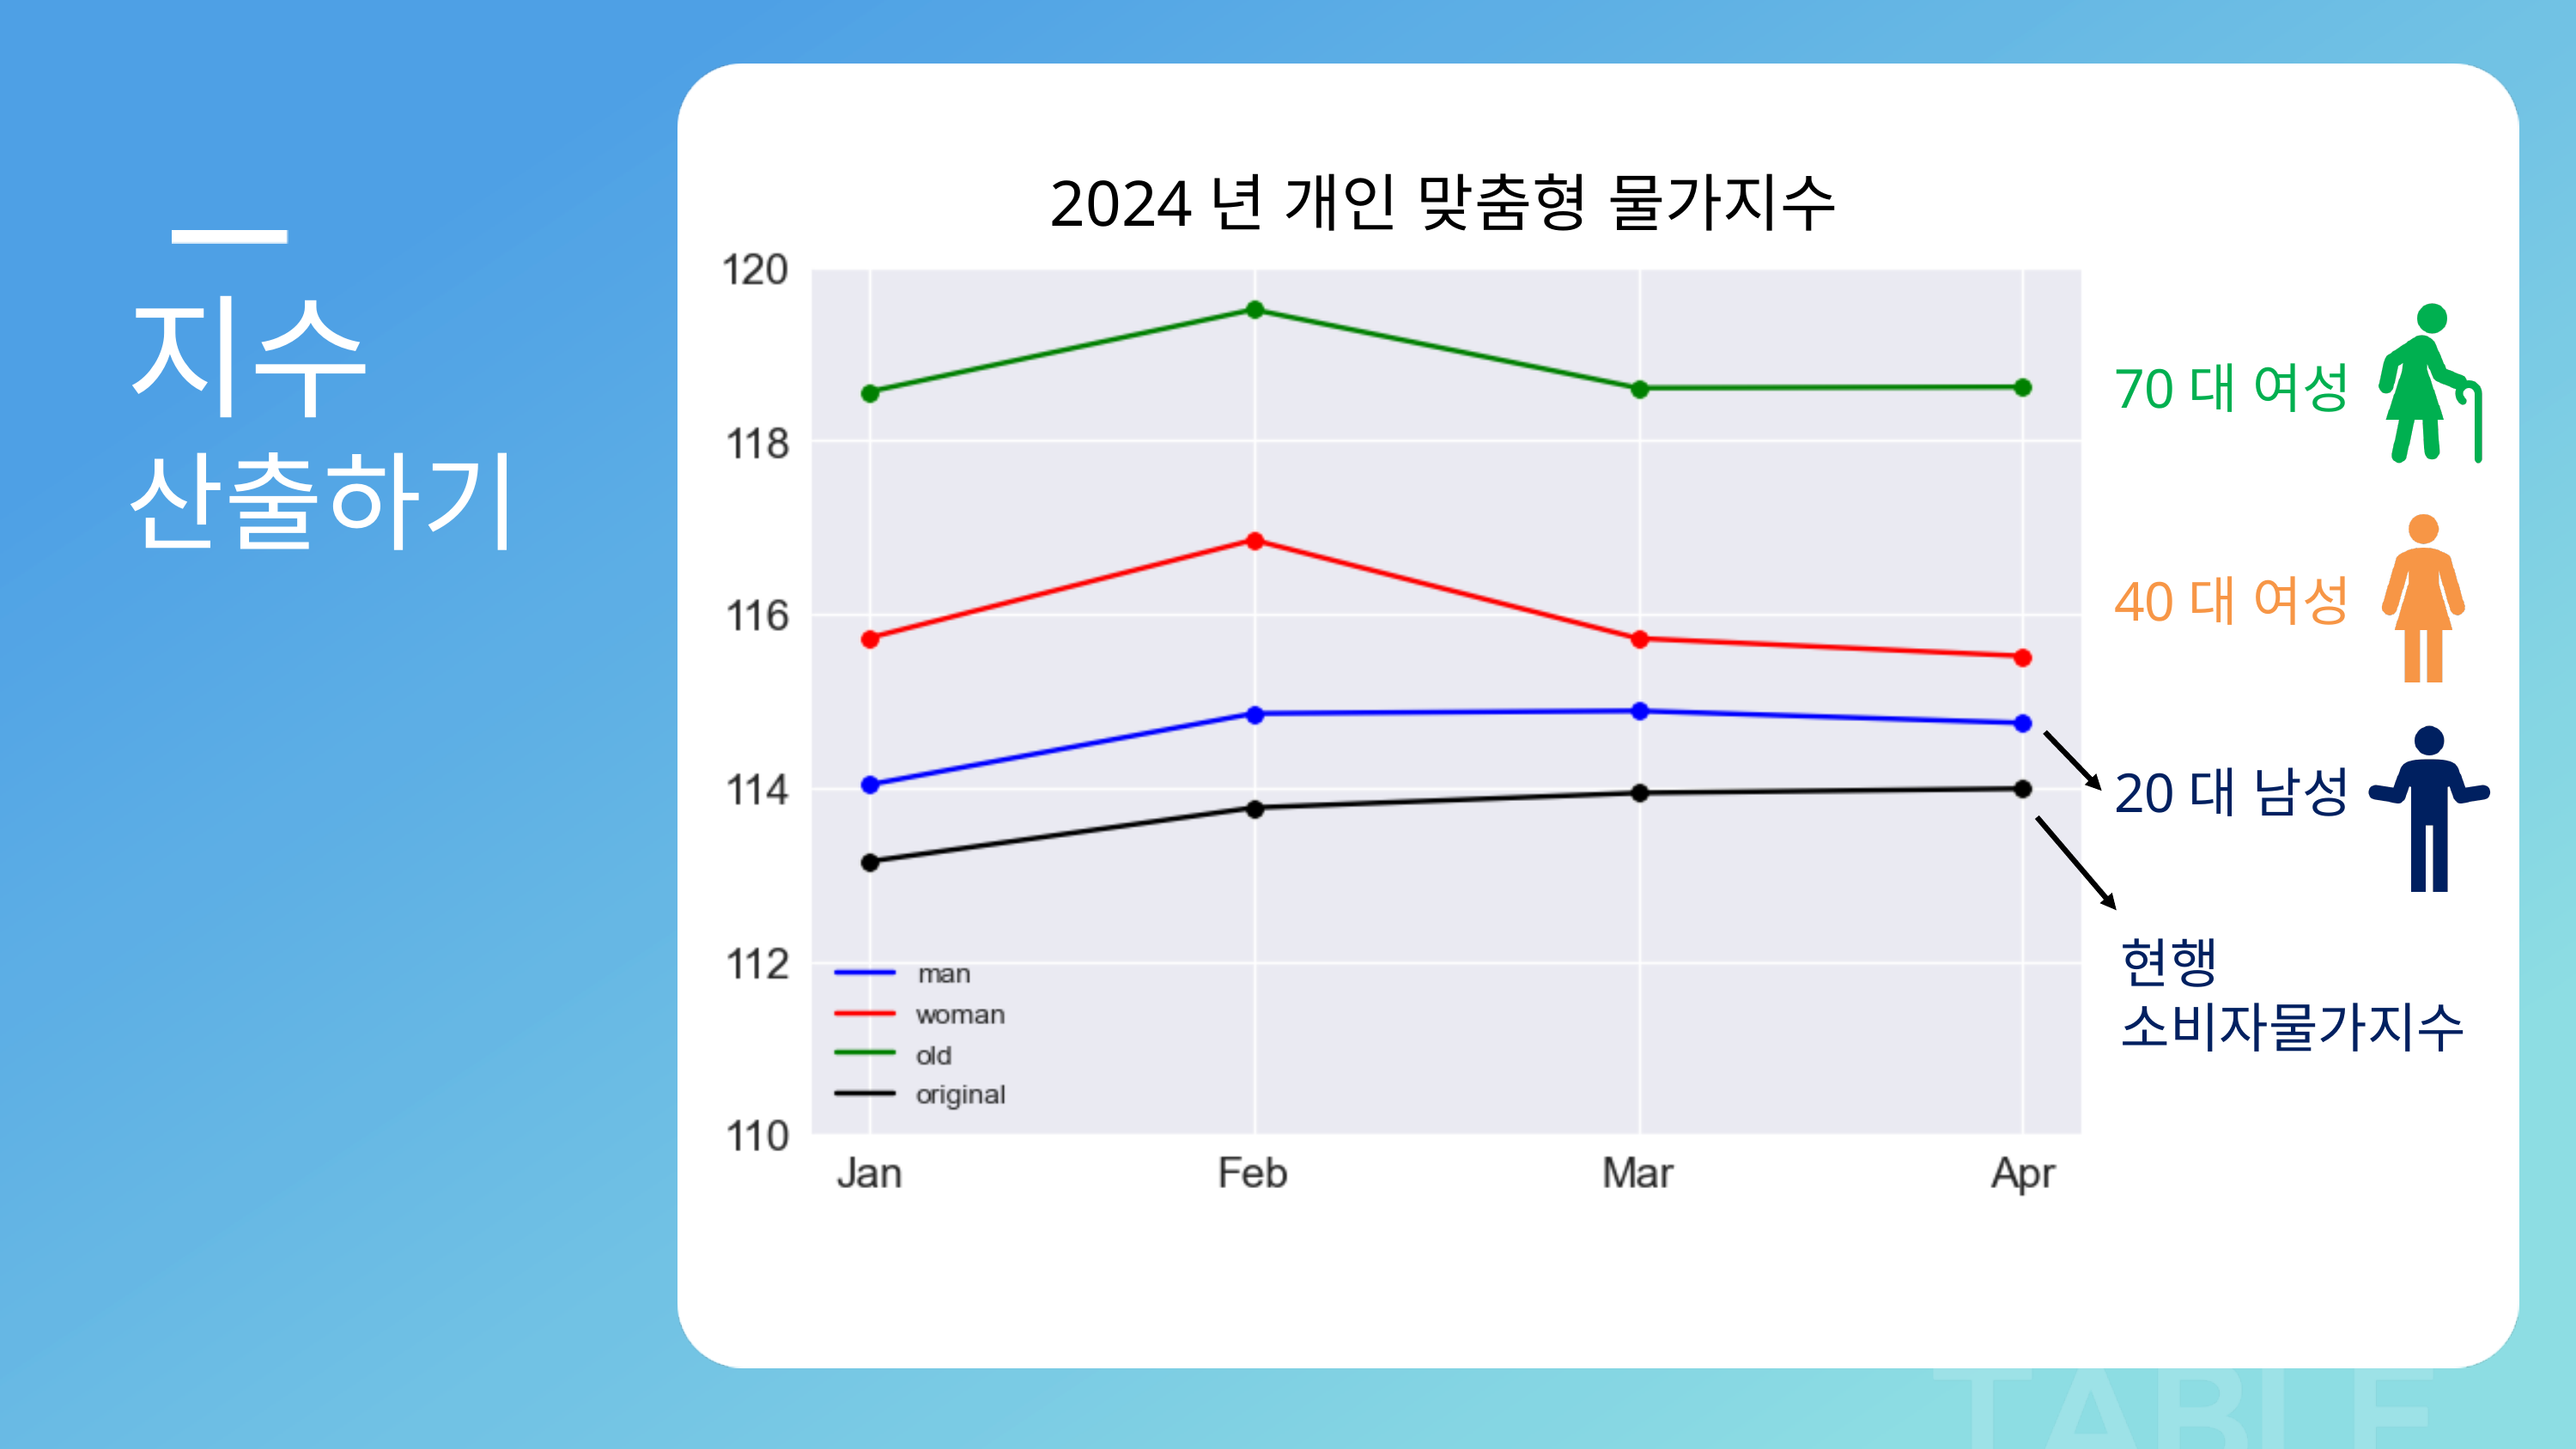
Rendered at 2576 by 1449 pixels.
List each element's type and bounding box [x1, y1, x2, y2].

picture [0, 0, 2576, 1449]
text_box [2044, 731, 2100, 794]
text_box [2037, 816, 2117, 911]
